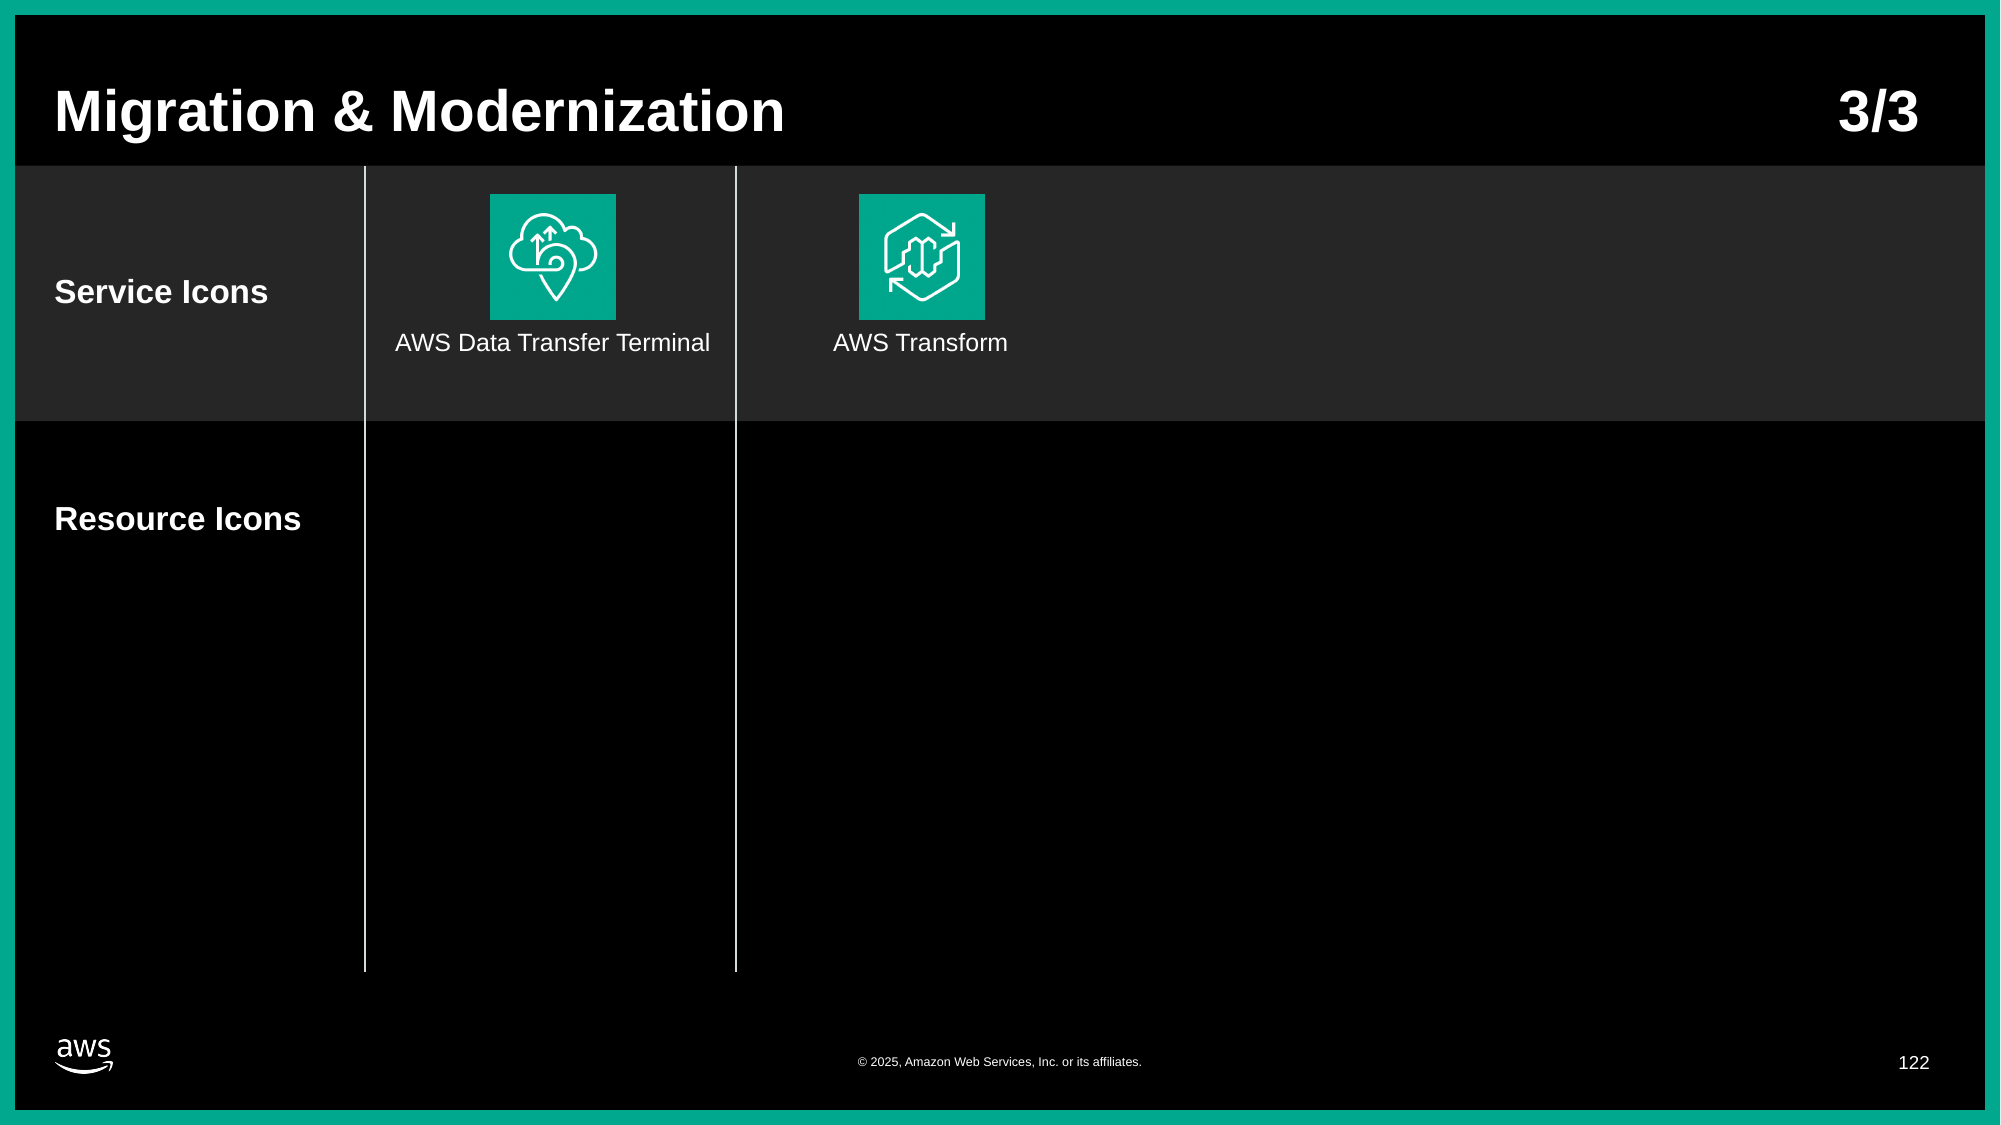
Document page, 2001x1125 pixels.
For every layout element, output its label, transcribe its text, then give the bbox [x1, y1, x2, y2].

footer © 2025, Amazon Web Services, Inc. or its affiliates. [662, 1031, 1338, 1092]
text_box AWS Transform [736, 319, 1108, 364]
title Migration & Modernization 3/3 [39, 59, 1958, 166]
picture [490, 194, 616, 320]
picture [55, 1039, 113, 1074]
text_box AWS Data Transfer Terminal [369, 319, 733, 364]
picture [859, 194, 985, 320]
slide_number 122 [1494, 1031, 1945, 1092]
